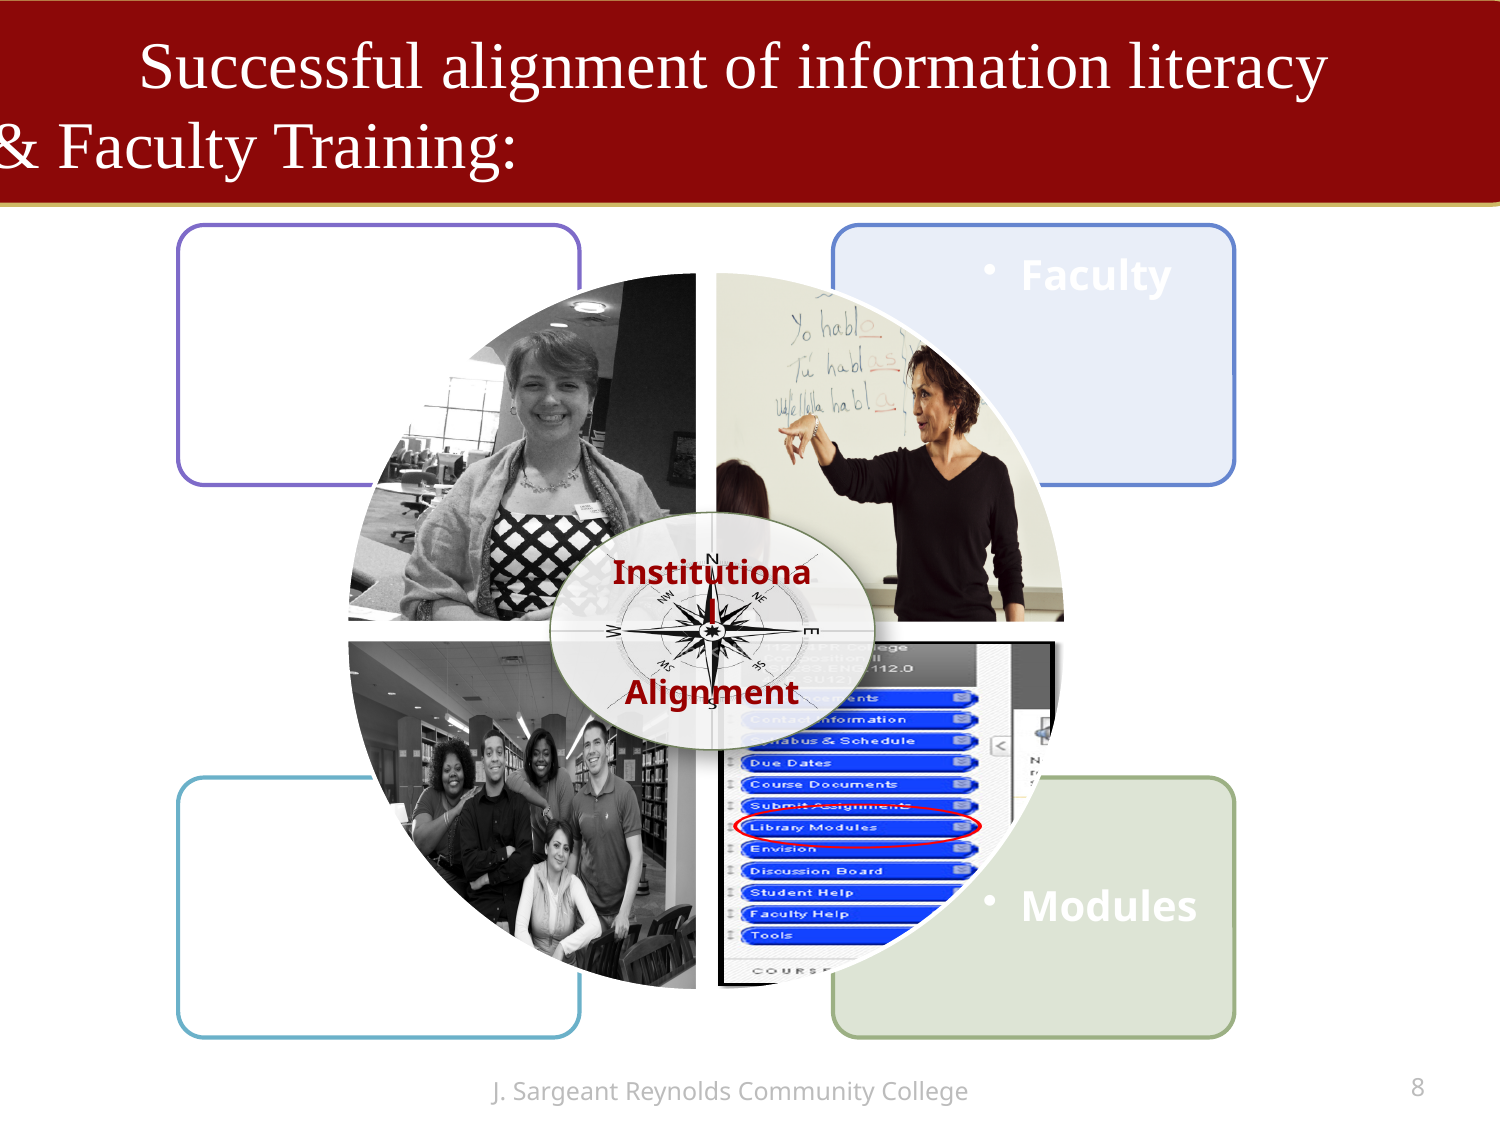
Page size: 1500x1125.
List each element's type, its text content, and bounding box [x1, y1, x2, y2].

footer J. Sargeant Reynolds Community College [437, 1080, 1025, 1113]
text_box Successful alignment of information literacy & Faculty Training: [0, 0, 1500, 205]
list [124, 224, 1288, 1038]
slide_number 8 [1299, 1052, 1425, 1113]
